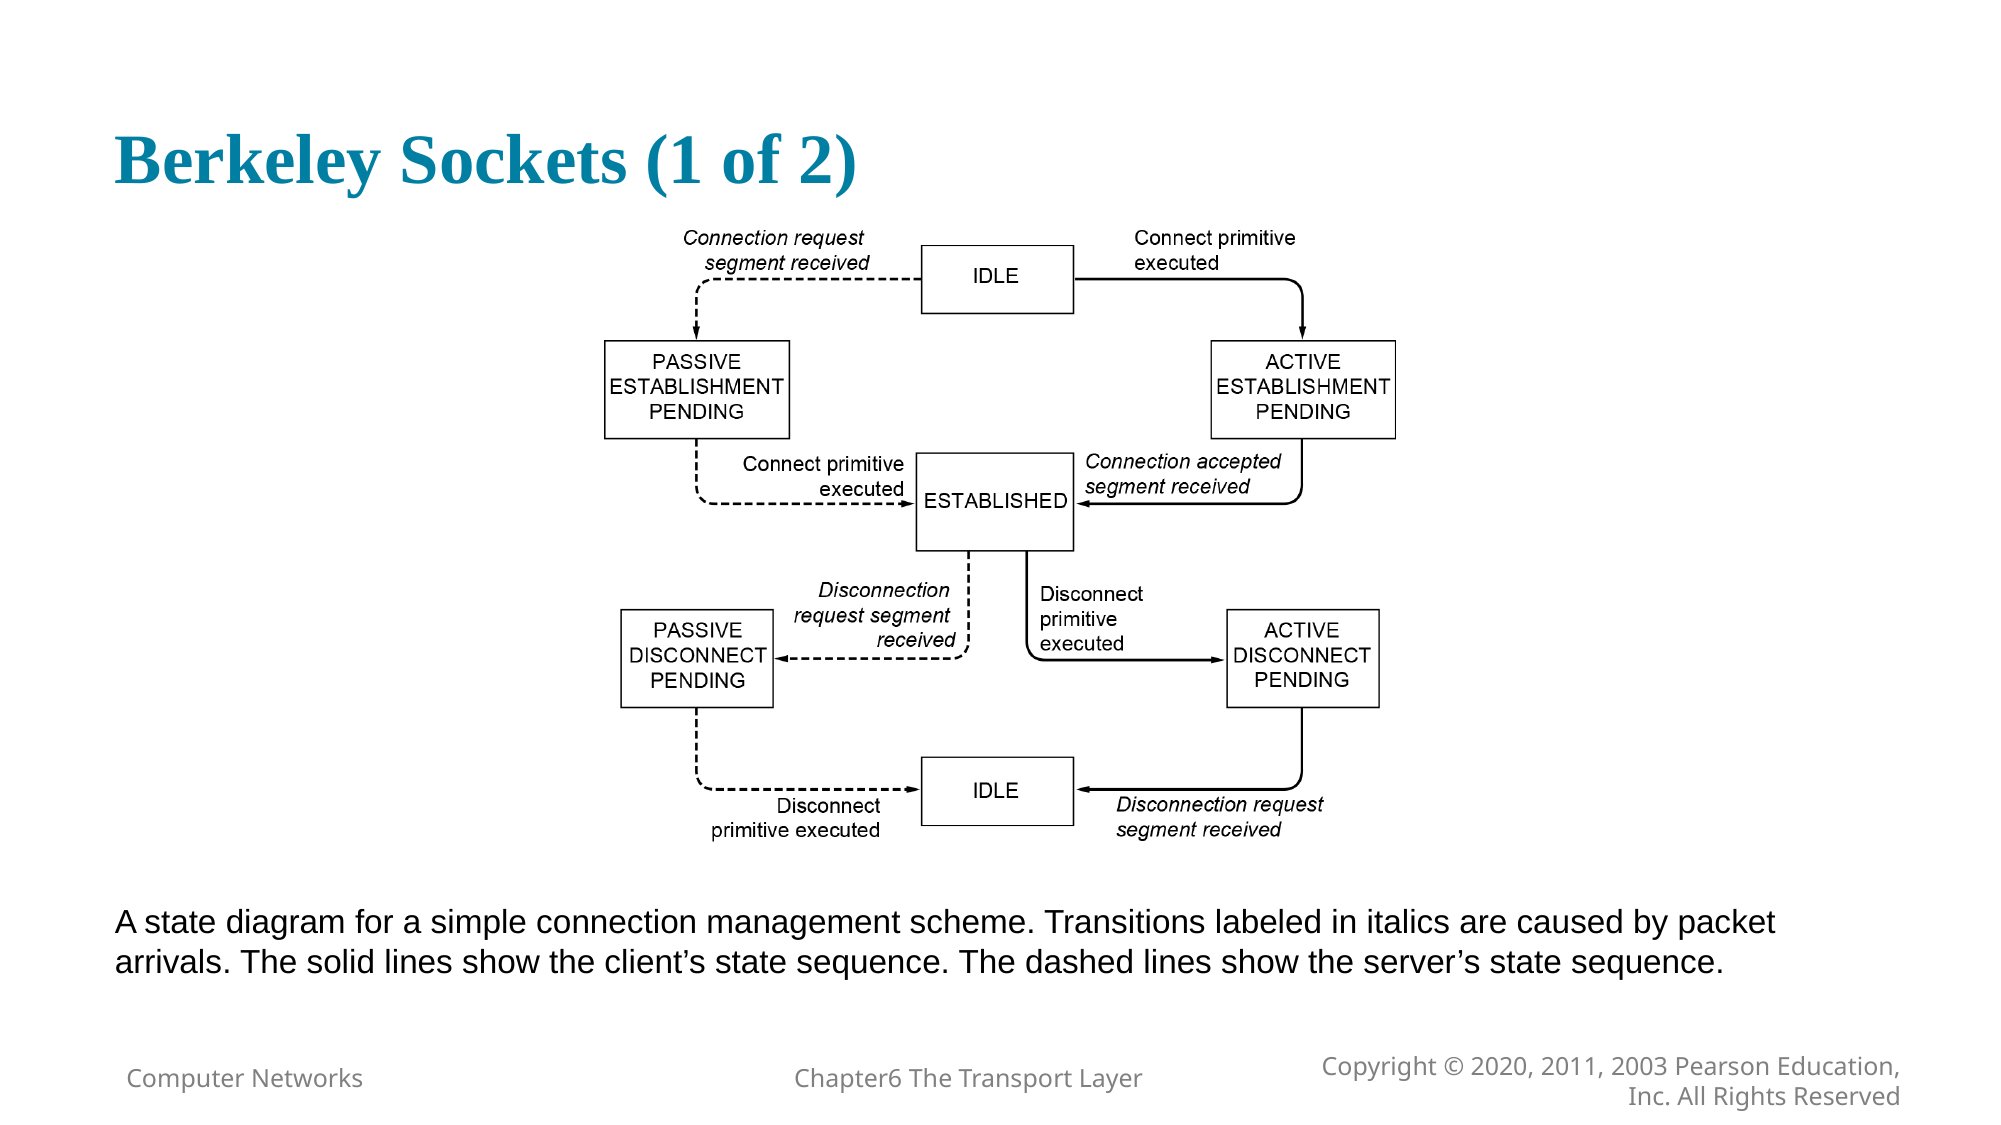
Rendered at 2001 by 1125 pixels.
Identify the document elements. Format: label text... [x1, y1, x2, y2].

title Berkeley Sockets (1 of 2) [99, 37, 1900, 213]
picture [604, 225, 1396, 842]
list A state diagram for a simple connection management scheme. Transitions labeled in italics are caused by packet arrivals. The solid lines show the client’s state sequence. The dashed lines show the server’s state sequence. [99, 828, 1900, 996]
